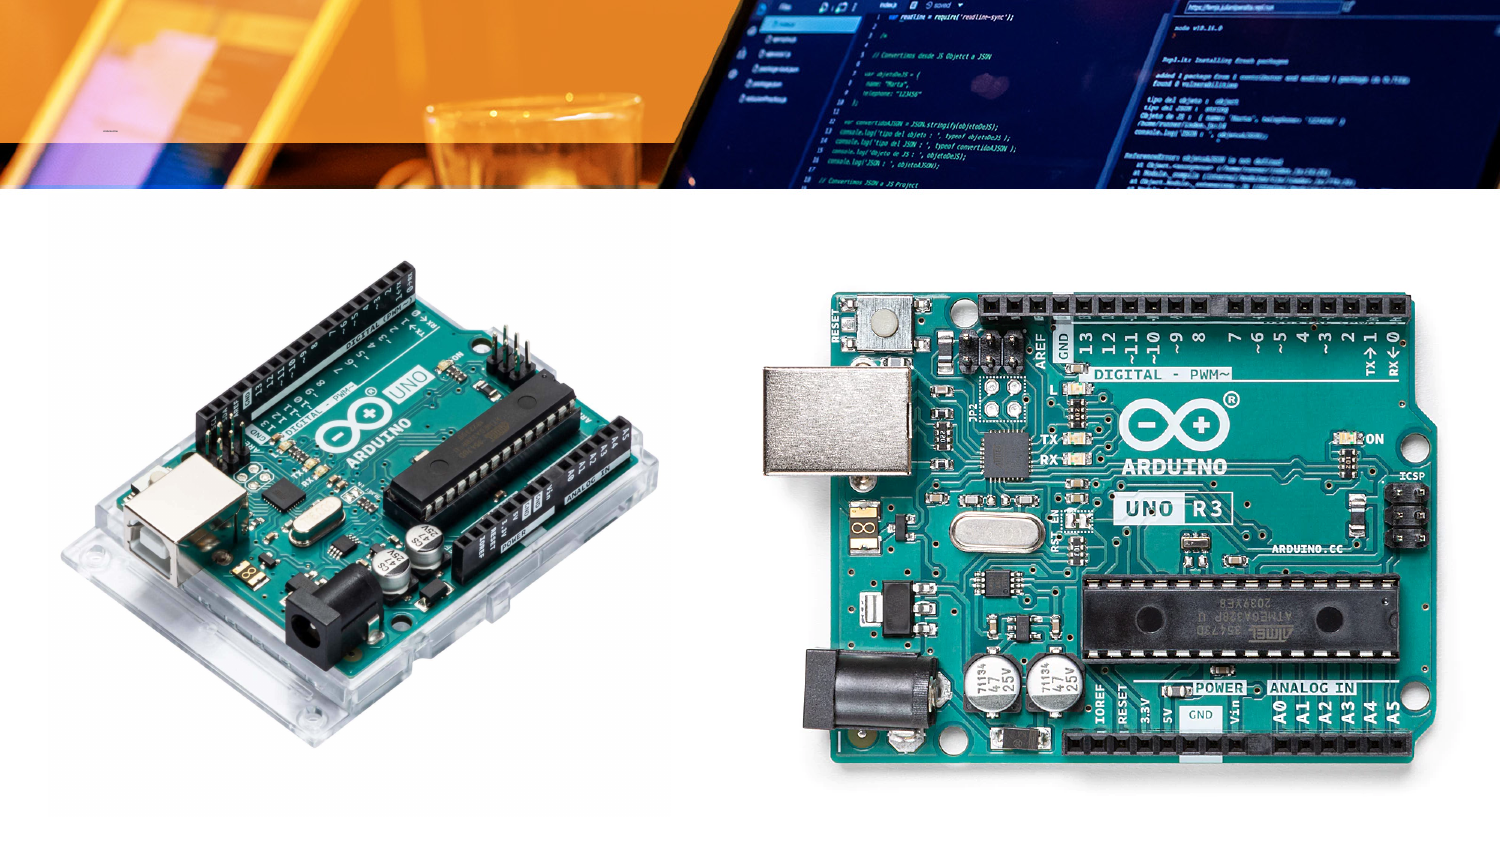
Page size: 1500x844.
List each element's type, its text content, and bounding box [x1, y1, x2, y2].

picture [0, 0, 1500, 844]
title Arduino Uno [88, 121, 1414, 143]
